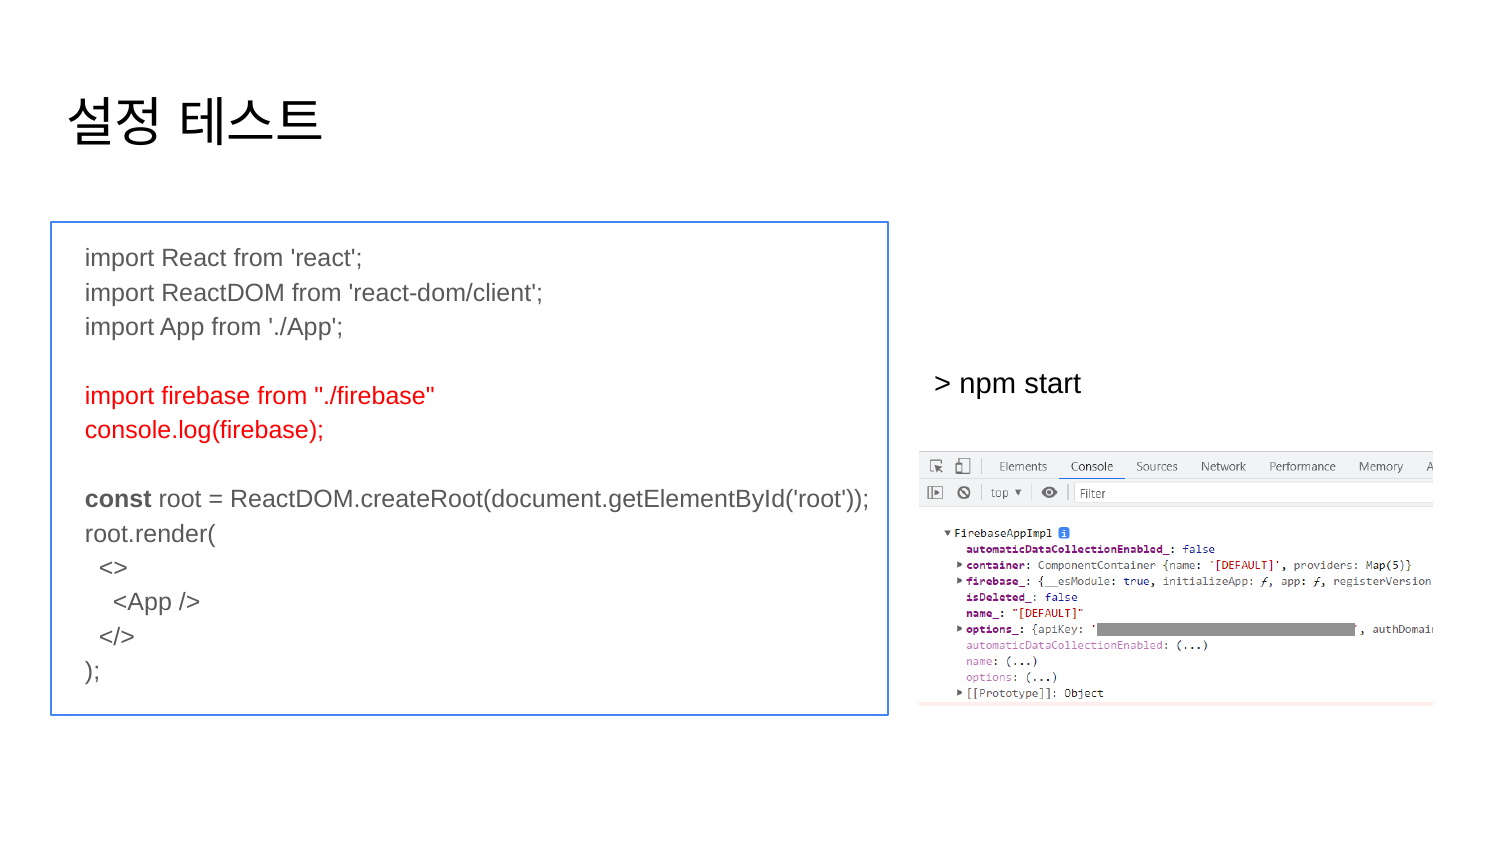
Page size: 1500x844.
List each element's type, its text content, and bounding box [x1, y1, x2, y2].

list import React from 'react'; import ReactDOM from 'react-dom/client'; import App from './App'; import firebase from "./firebase" console.log(firebase); const root = ReactDOM.createRoot(document.getElementById('root')); root.render( <> <App /> </> ); [51, 222, 889, 715]
title 설정 테스트 [51, 72, 1449, 167]
picture [918, 451, 1433, 706]
text_box > npm start [919, 356, 1097, 407]
